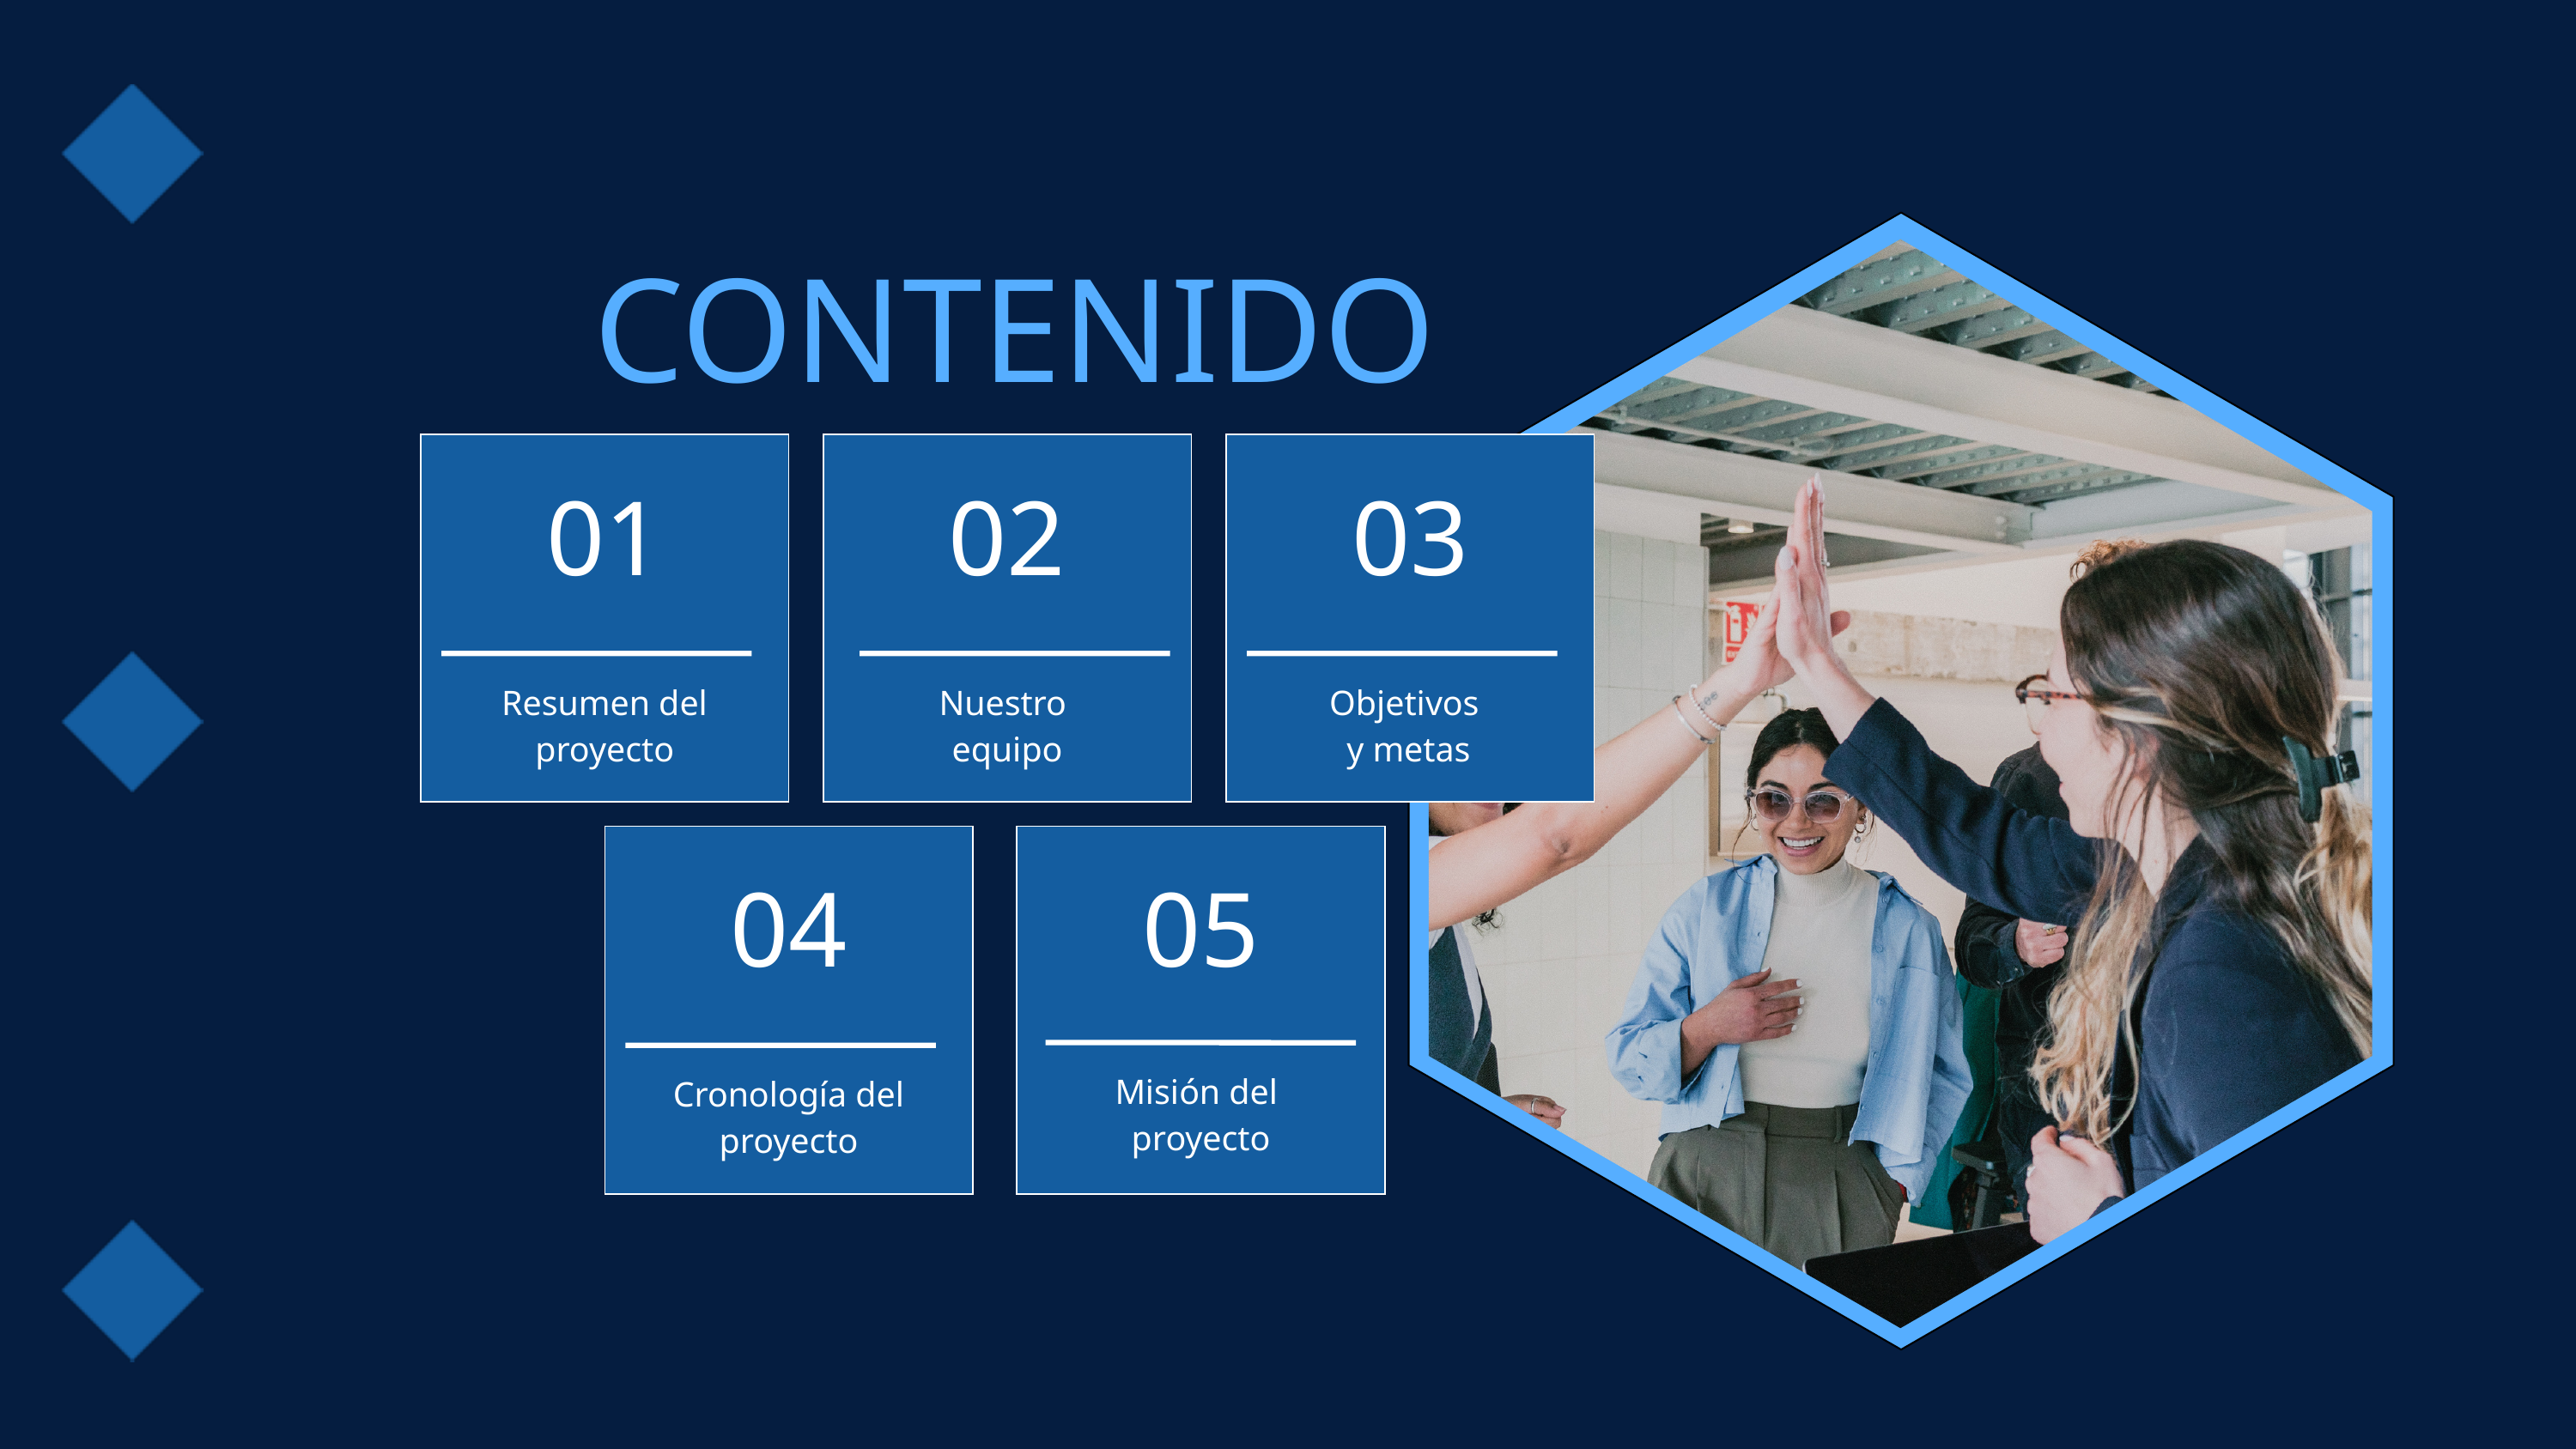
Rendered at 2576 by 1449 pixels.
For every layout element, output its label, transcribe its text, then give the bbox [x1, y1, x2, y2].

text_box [1428, 239, 2372, 1329]
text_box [1016, 826, 1386, 1194]
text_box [1408, 212, 2394, 1350]
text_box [420, 433, 789, 803]
text_box [0, 84, 204, 1363]
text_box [605, 826, 974, 1194]
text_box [823, 433, 1192, 803]
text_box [1225, 433, 1595, 803]
text_box CONTENIDO [420, 239, 1404, 411]
